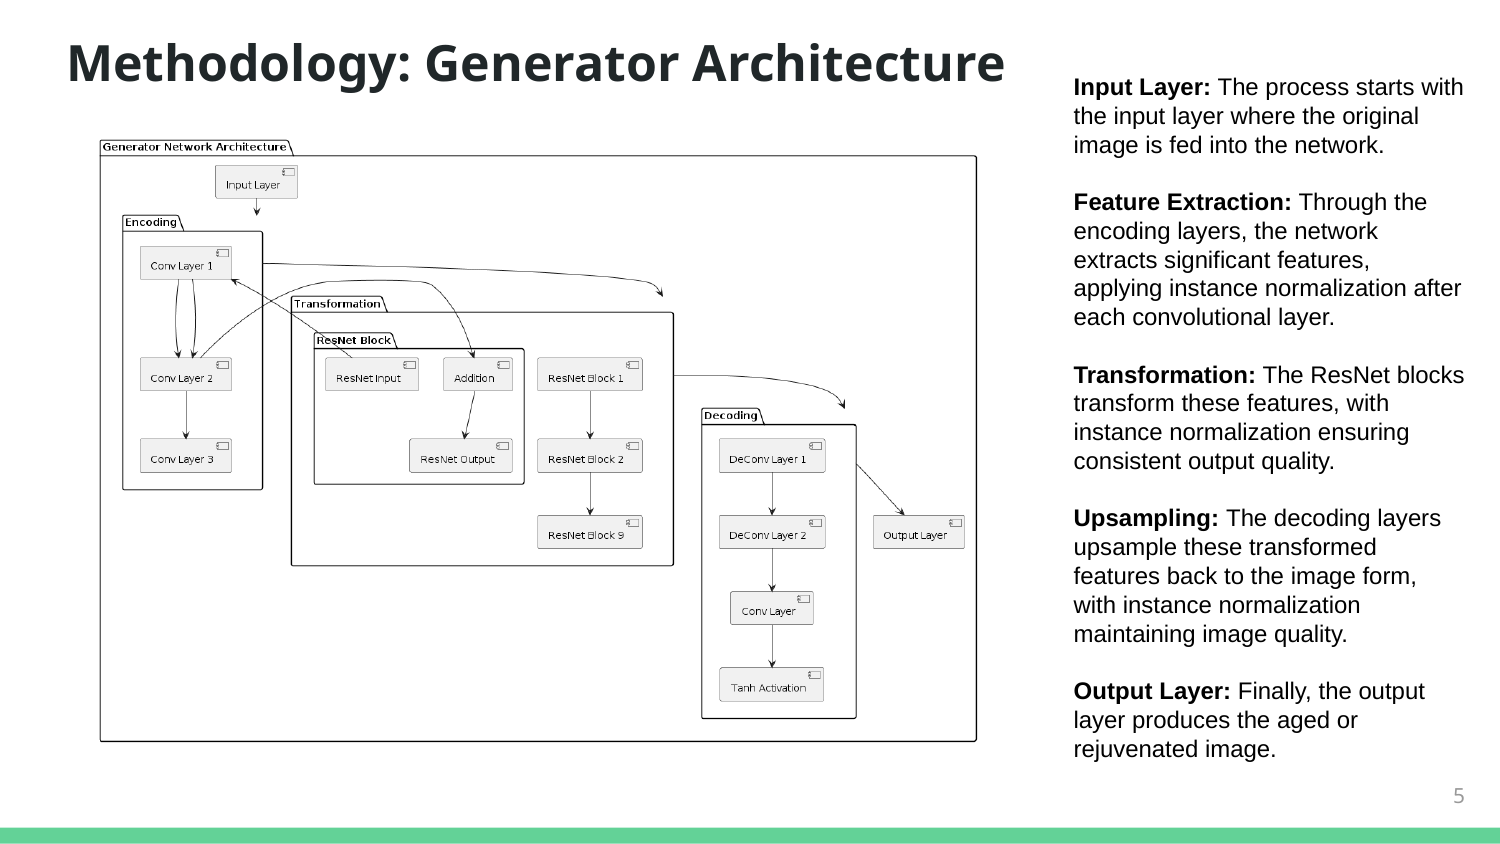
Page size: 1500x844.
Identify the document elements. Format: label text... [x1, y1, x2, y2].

slide_number ‹#› [1389, 764, 1480, 830]
text_box Input Layer: The process starts with the input layer where the original image is fed into the network. Feature Extraction: Through the encoding layers, the network extracts significant features, applying instance normalization after each convolutional layer. Transformation: The ResNet blocks transform these features, with instance normalization ensuring consistent output quality. Upsampling: The decoding layers upsample these transformed features back to the image form, with instance normalization maintaining image quality. Output Layer: Finally, the output layer produces the aged or rejuvenated image. [1058, 56, 1480, 694]
picture [94, 134, 980, 745]
title Methodology: Generator Architecture [51, 16, 1449, 111]
